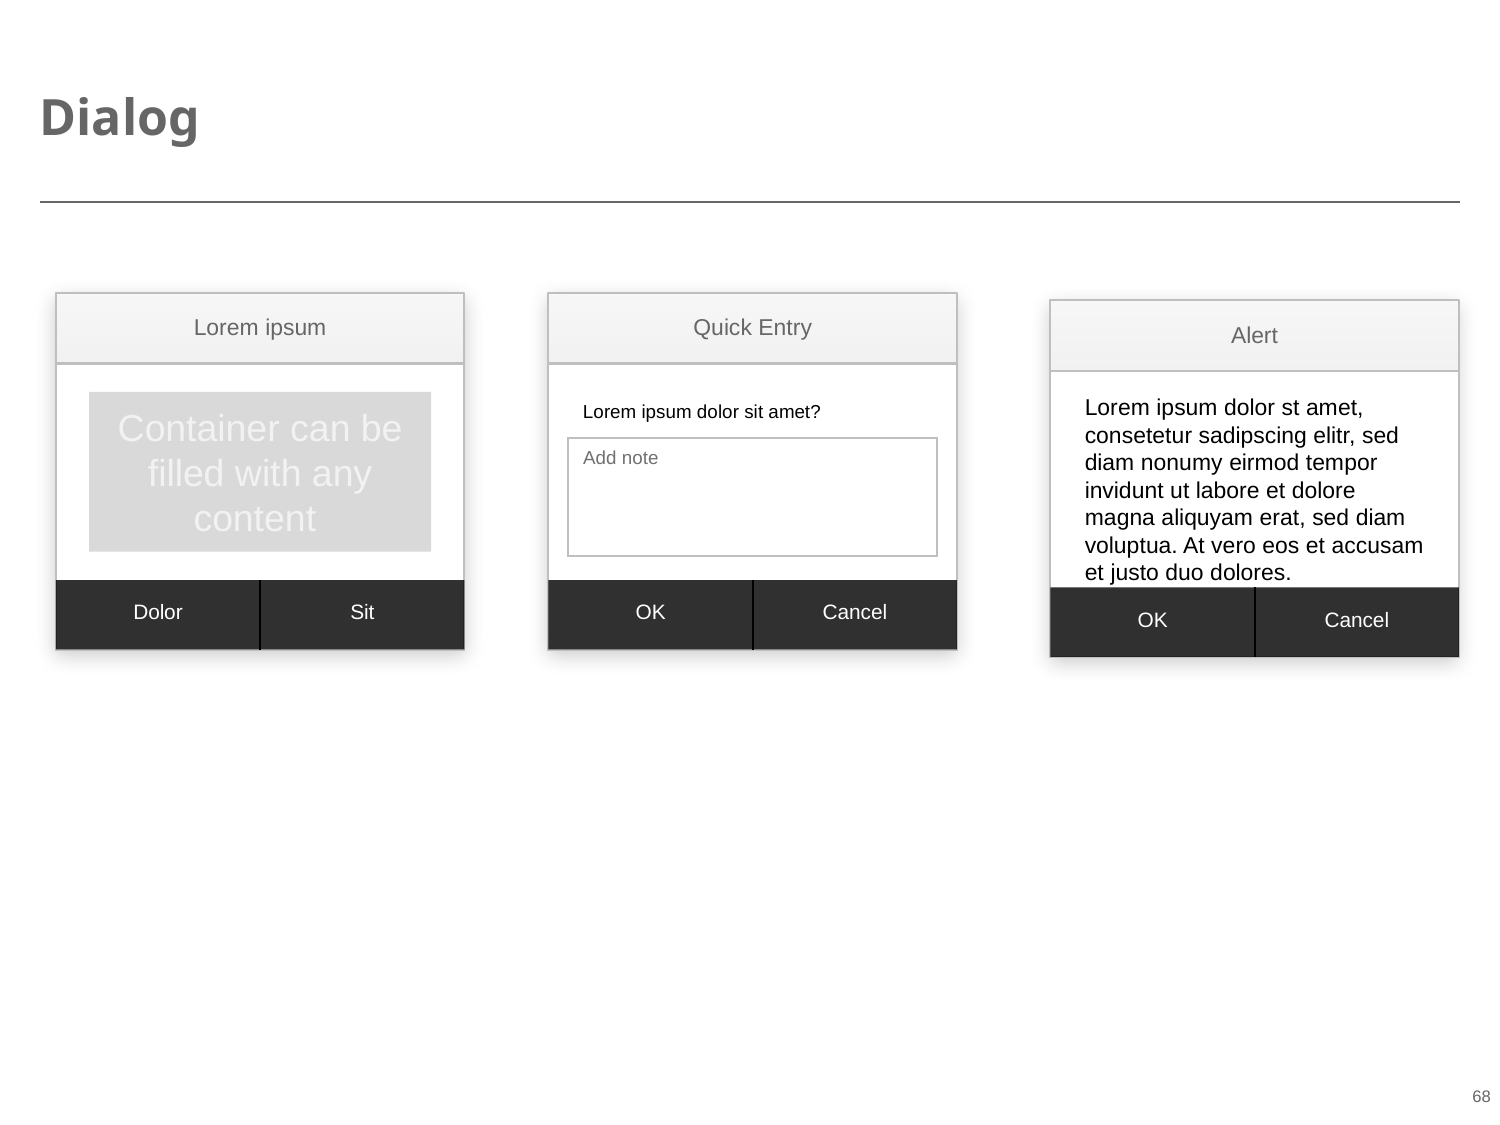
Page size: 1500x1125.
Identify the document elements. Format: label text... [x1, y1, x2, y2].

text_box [1050, 300, 1460, 658]
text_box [55, 292, 465, 650]
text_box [548, 292, 958, 650]
title Dialog [39, 53, 1460, 178]
